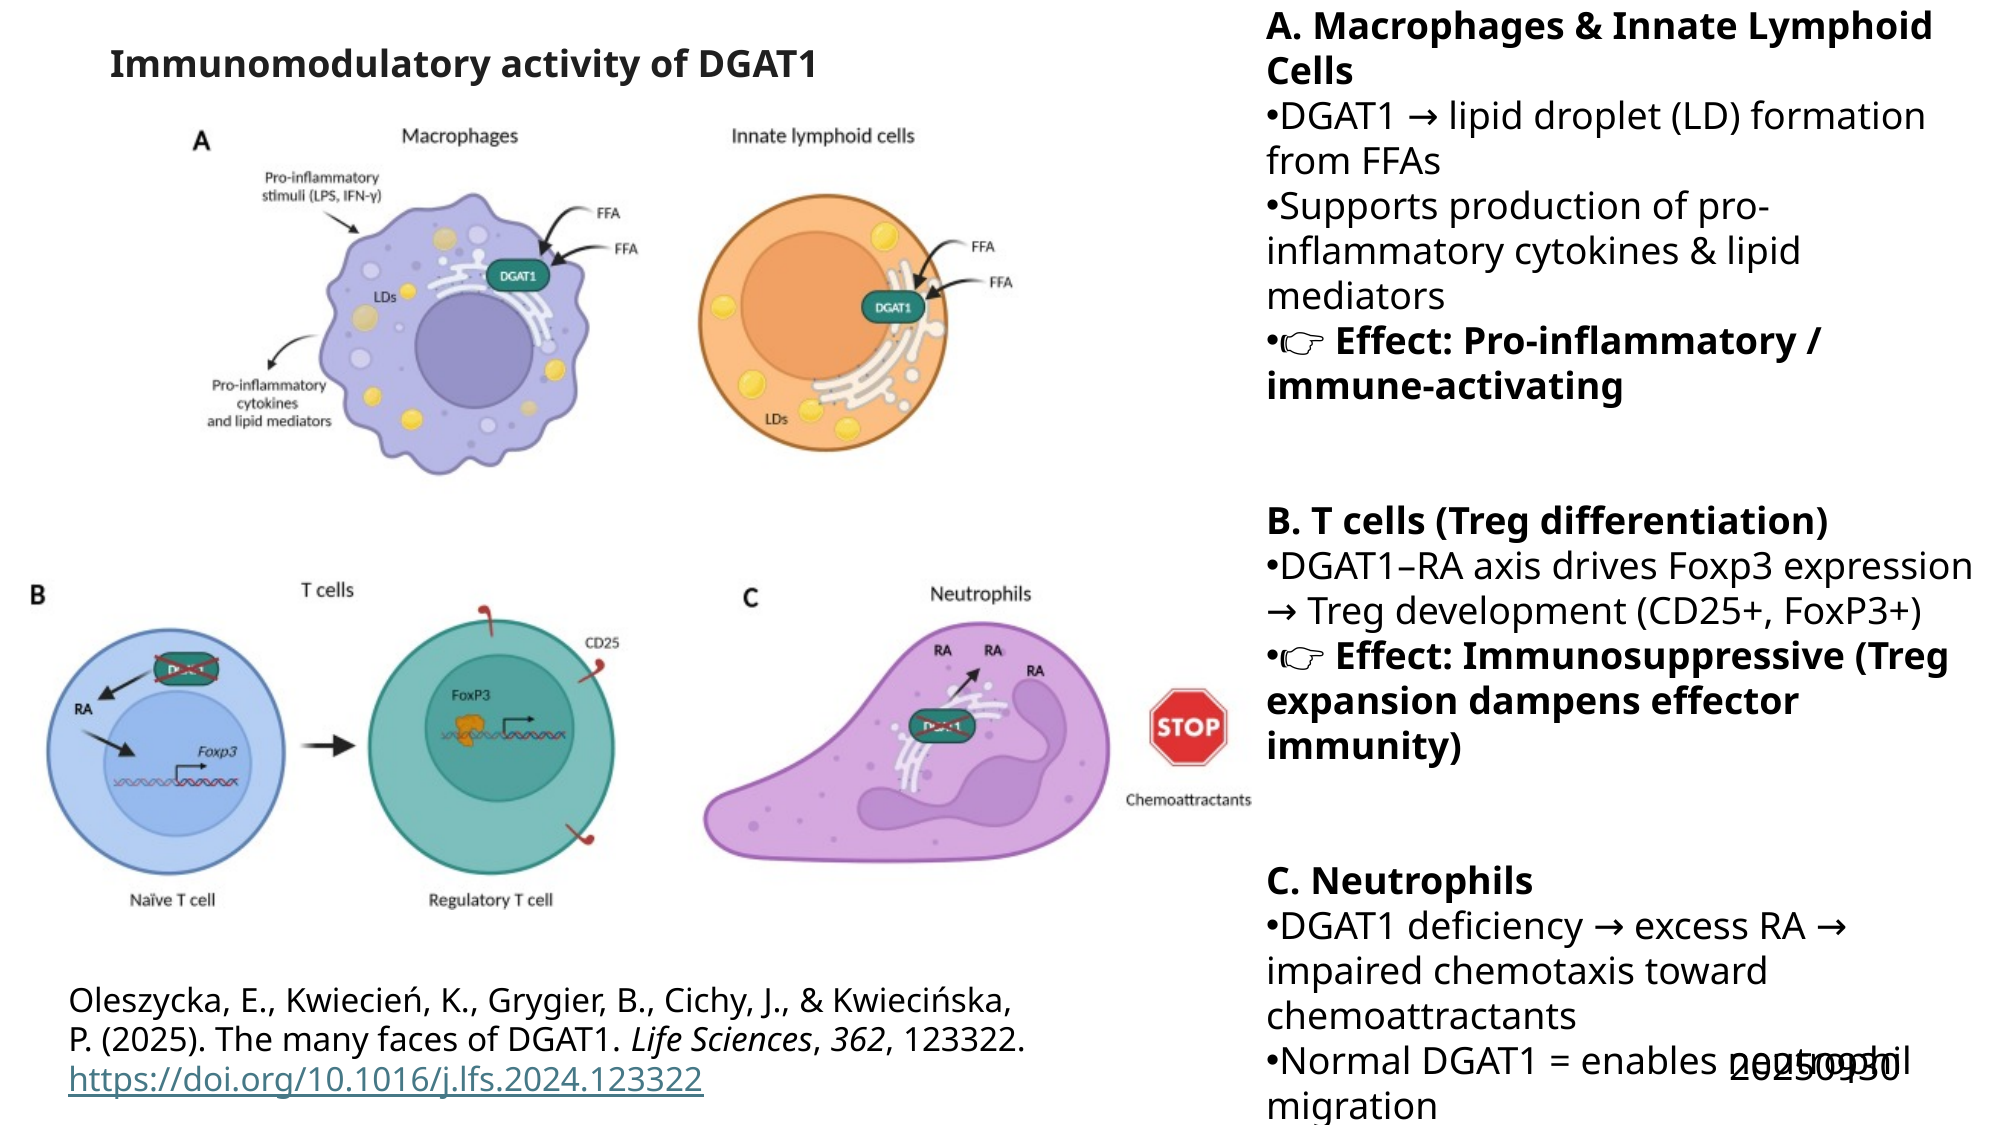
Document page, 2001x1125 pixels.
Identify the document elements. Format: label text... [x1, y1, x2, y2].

text_box 20250930 [1714, 1035, 1946, 1096]
text_box Oleszycka, E., Kwiecień, K., Grygier, B., Cichy, J., & Kwiecińska, P. (2025). The many faces of DGAT1. Life Sciences, 362, 123322. https://doi.org/10.1016/j.lfs.2024.123322 [53, 971, 1055, 1112]
text_box A. Macrophages & Innate Lymphoid Cells DGAT1 → lipid droplet (LD) formation from FFAs Supports production of pro-inflammatory cytokines & lipid mediators 👉 Effect: Pro-inflammatory / immune-activating B. T cells (Treg differentiation) DGAT1–RA axis drives Foxp3 expression → Treg development (CD25+, FoxP3+) 👉 Effect: Immunosuppressive (Treg expansion dampens effector immunity) C. Neutrophils DGAT1 deficiency → excess RA → impaired chemotaxis toward chemoattractants Normal DGAT1 = enables neutrophil migration 👉 Effect: DGAT1 loss = suppressive (reduced neutrophil infiltration) [1251, 0, 2000, 1125]
picture [29, 126, 1252, 910]
text_box Immunomodulatory activity of DGAT1 [95, 30, 1096, 92]
